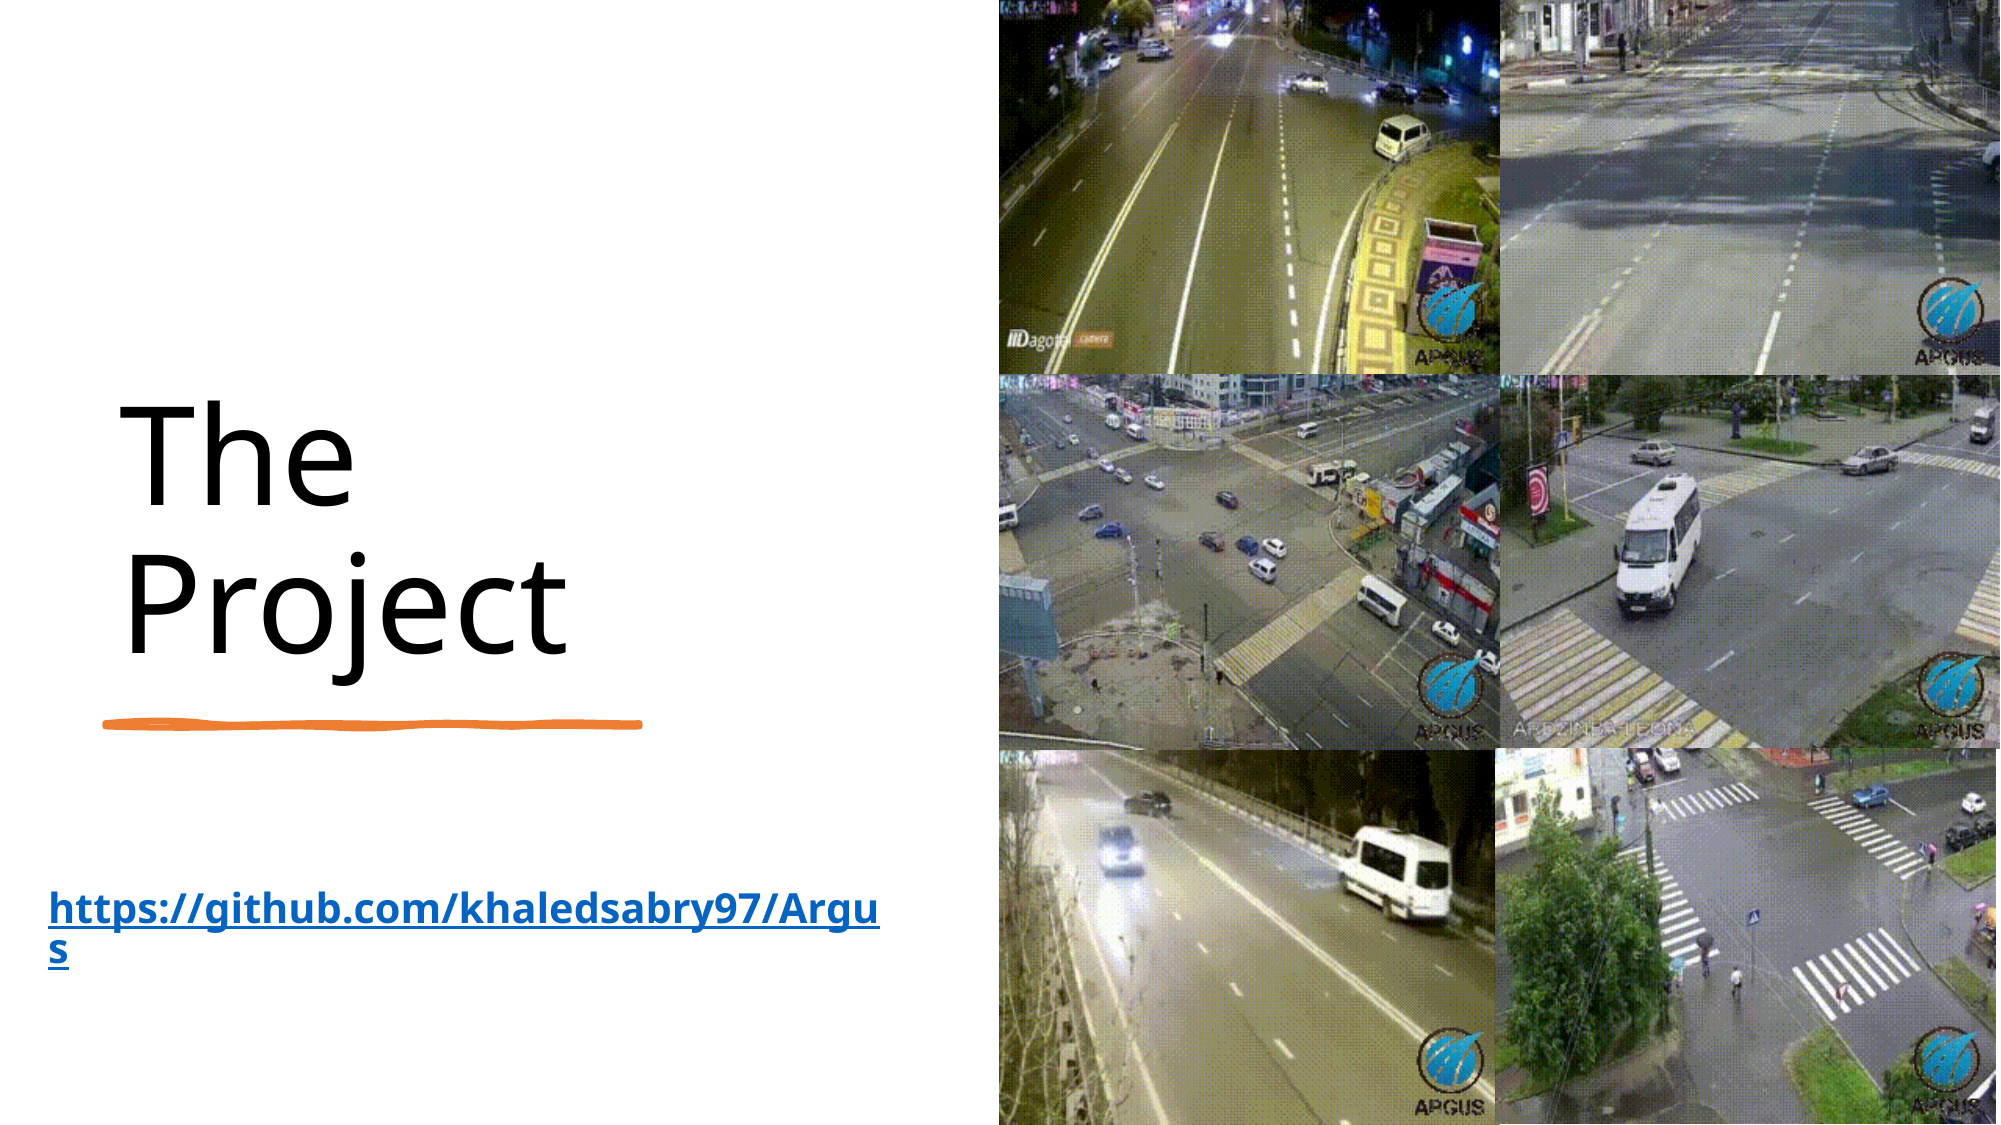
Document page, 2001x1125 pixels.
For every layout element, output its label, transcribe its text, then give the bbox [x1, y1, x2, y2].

text_box [1500, 749, 2000, 1125]
text_box https://github.com/khaledsabry97/Argus [33, 874, 914, 941]
picture [999, 0, 2000, 1125]
text_box [0, 0, 999, 1125]
text_box [104, 719, 641, 730]
title The Project [104, 104, 691, 692]
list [1500, 375, 2000, 749]
